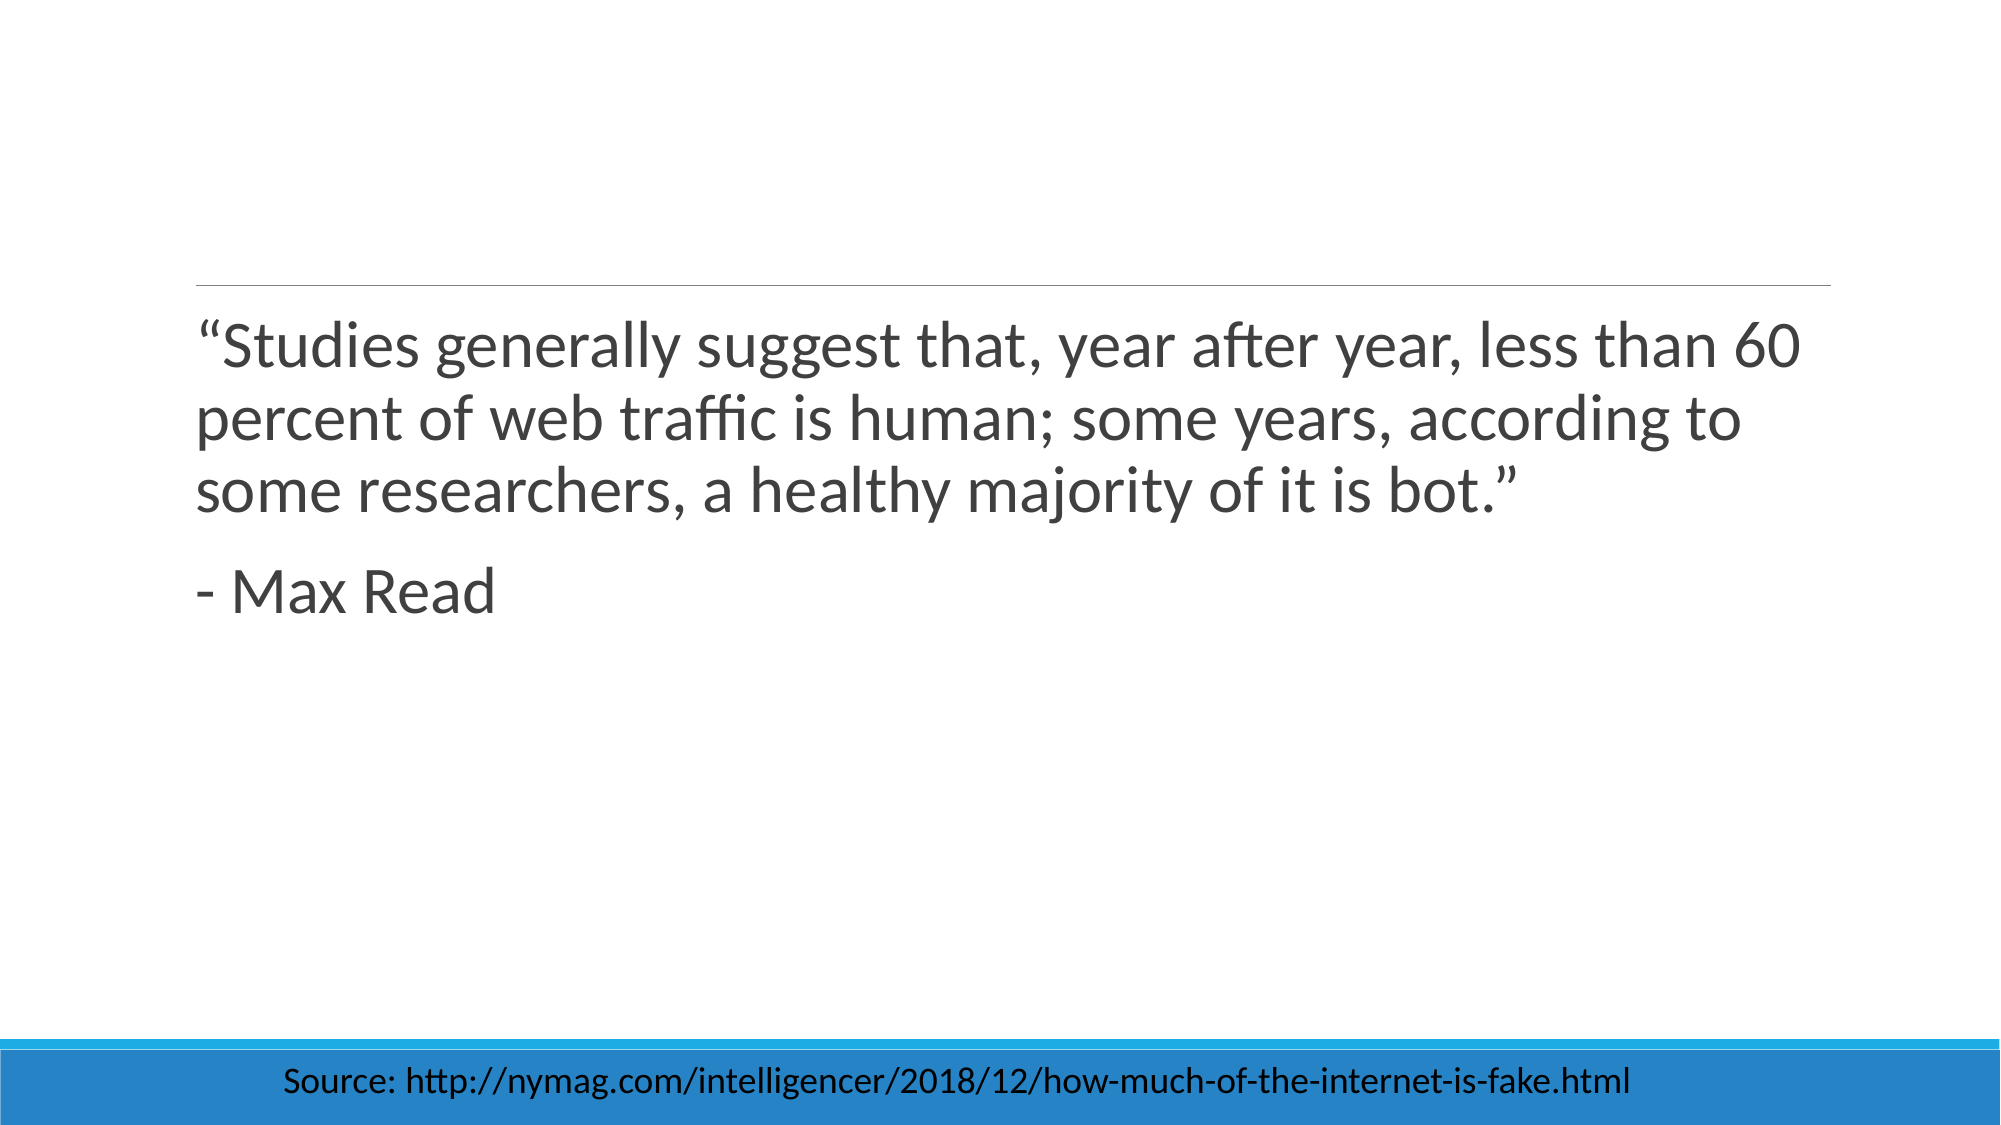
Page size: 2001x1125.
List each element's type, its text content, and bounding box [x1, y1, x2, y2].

text_box Source: http://nymag.com/intelligencer/2018/12/how-much-of-the-internet-is-fake.html [268, 1048, 1742, 1109]
list “Studies generally suggest that, year after year, less than 60 percent of web traffic is human; some years, according to some researchers, a healthy majority of it is bot.” - Max Read [180, 302, 1830, 963]
